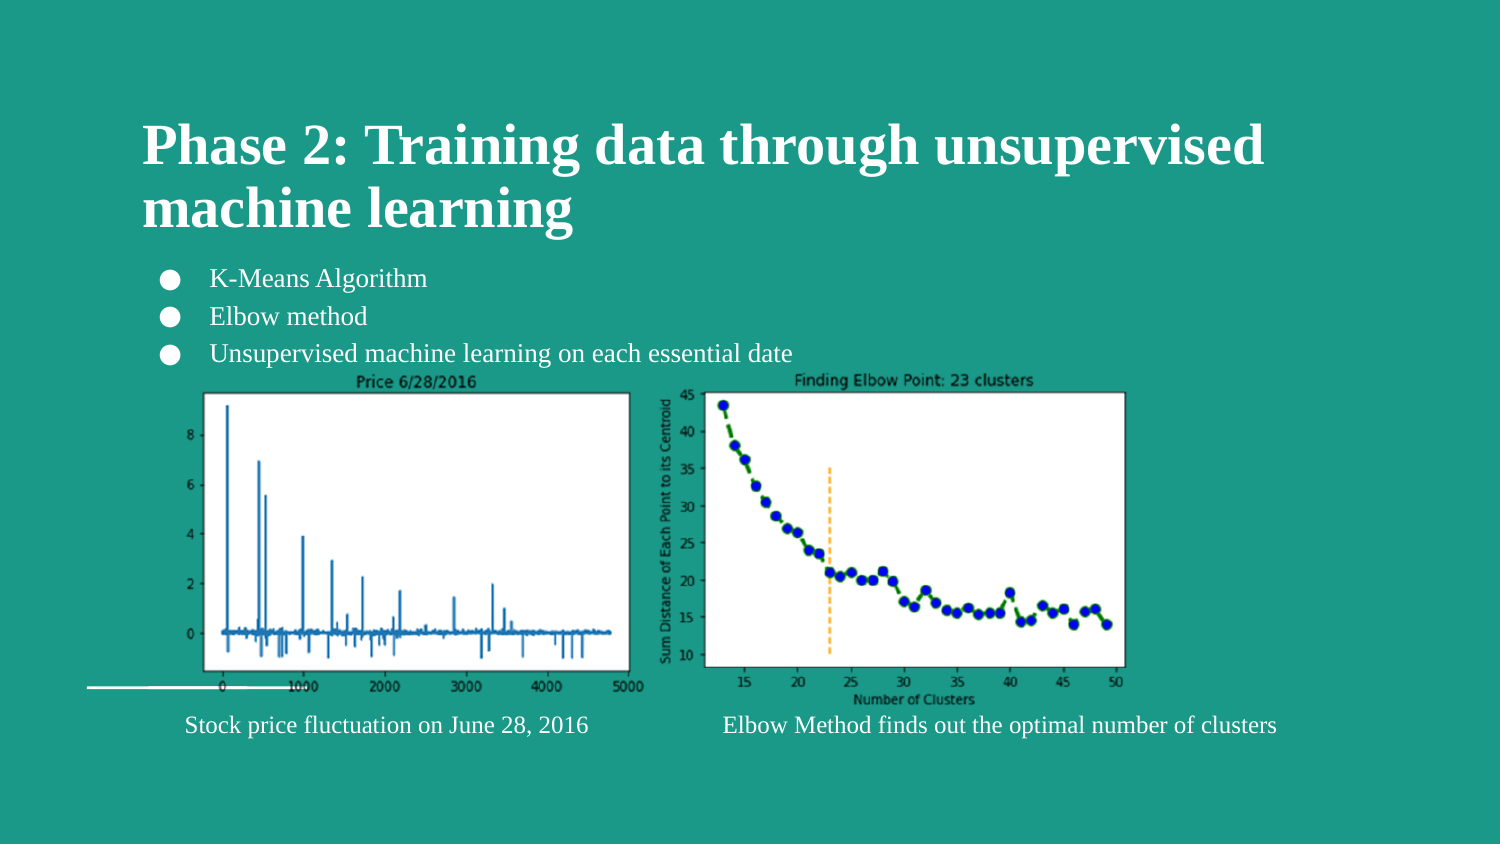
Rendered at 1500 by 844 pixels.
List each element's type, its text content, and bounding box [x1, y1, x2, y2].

picture [176, 364, 1132, 714]
title Phase 2: Training data through unsupervised machine learning [127, 99, 1389, 304]
text_box Elbow Method finds out the optimal number of clusters [708, 700, 1351, 746]
text_box Stock price fluctuation on June 28, 2016 [169, 700, 653, 746]
list K-Means Algorithm Elbow method Unsupervised machine learning on each essential date [119, 240, 1381, 603]
